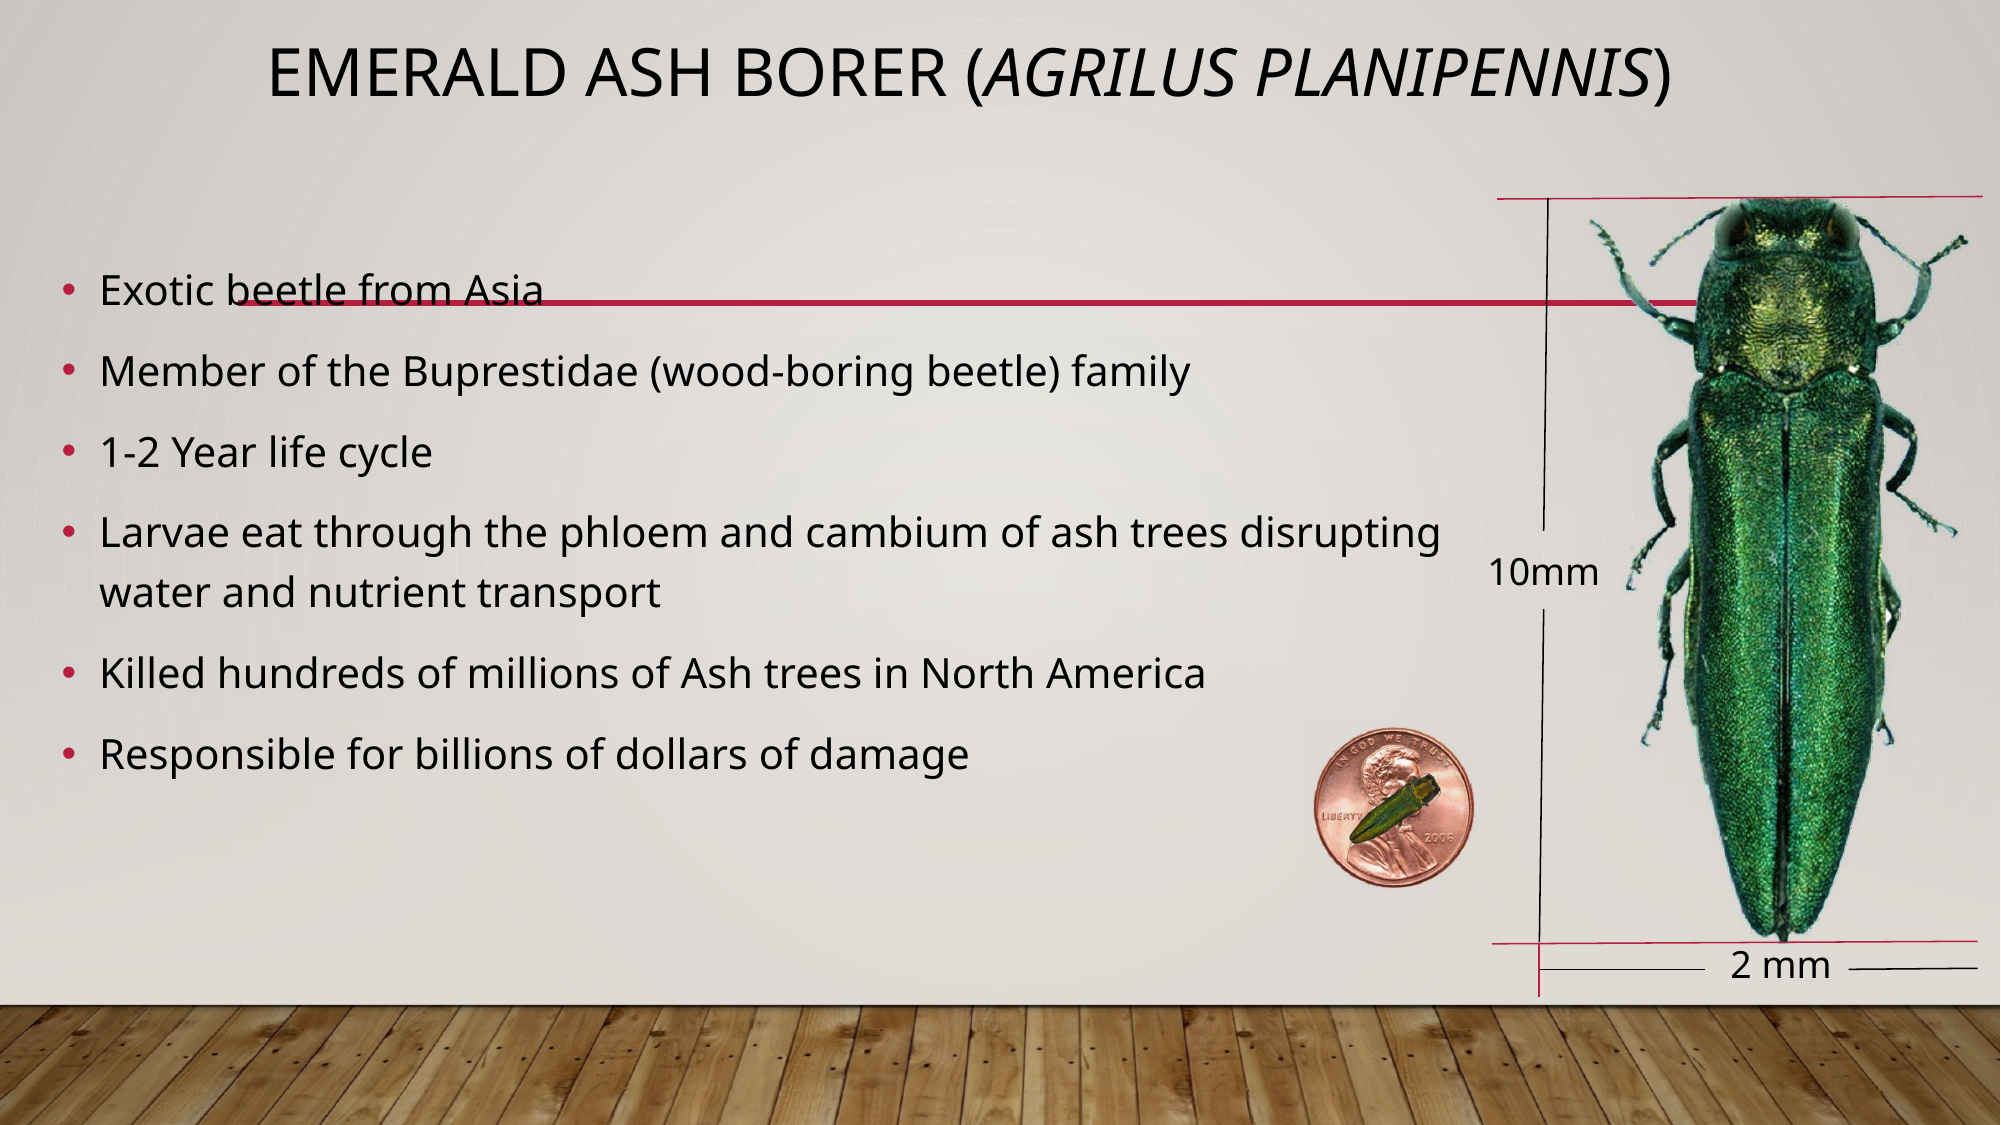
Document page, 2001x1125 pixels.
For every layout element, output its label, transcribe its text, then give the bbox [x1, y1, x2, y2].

picture [1300, 717, 1475, 897]
picture [0, 1005, 2000, 1125]
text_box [1475, 68, 2000, 1030]
title Emerald Ash Borer (Agrilus planipennis) [251, 31, 1814, 205]
list Exotic beetle from Asia Member of the Buprestidae (wood-boring beetle) family 1-2 Year life cycle Larvae eat through the phloem and cambium of ash trees disrupting water and nutrient transport Killed hundreds of millions of Ash trees in North America Responsible for billions of dollars of damage [46, 246, 1475, 961]
